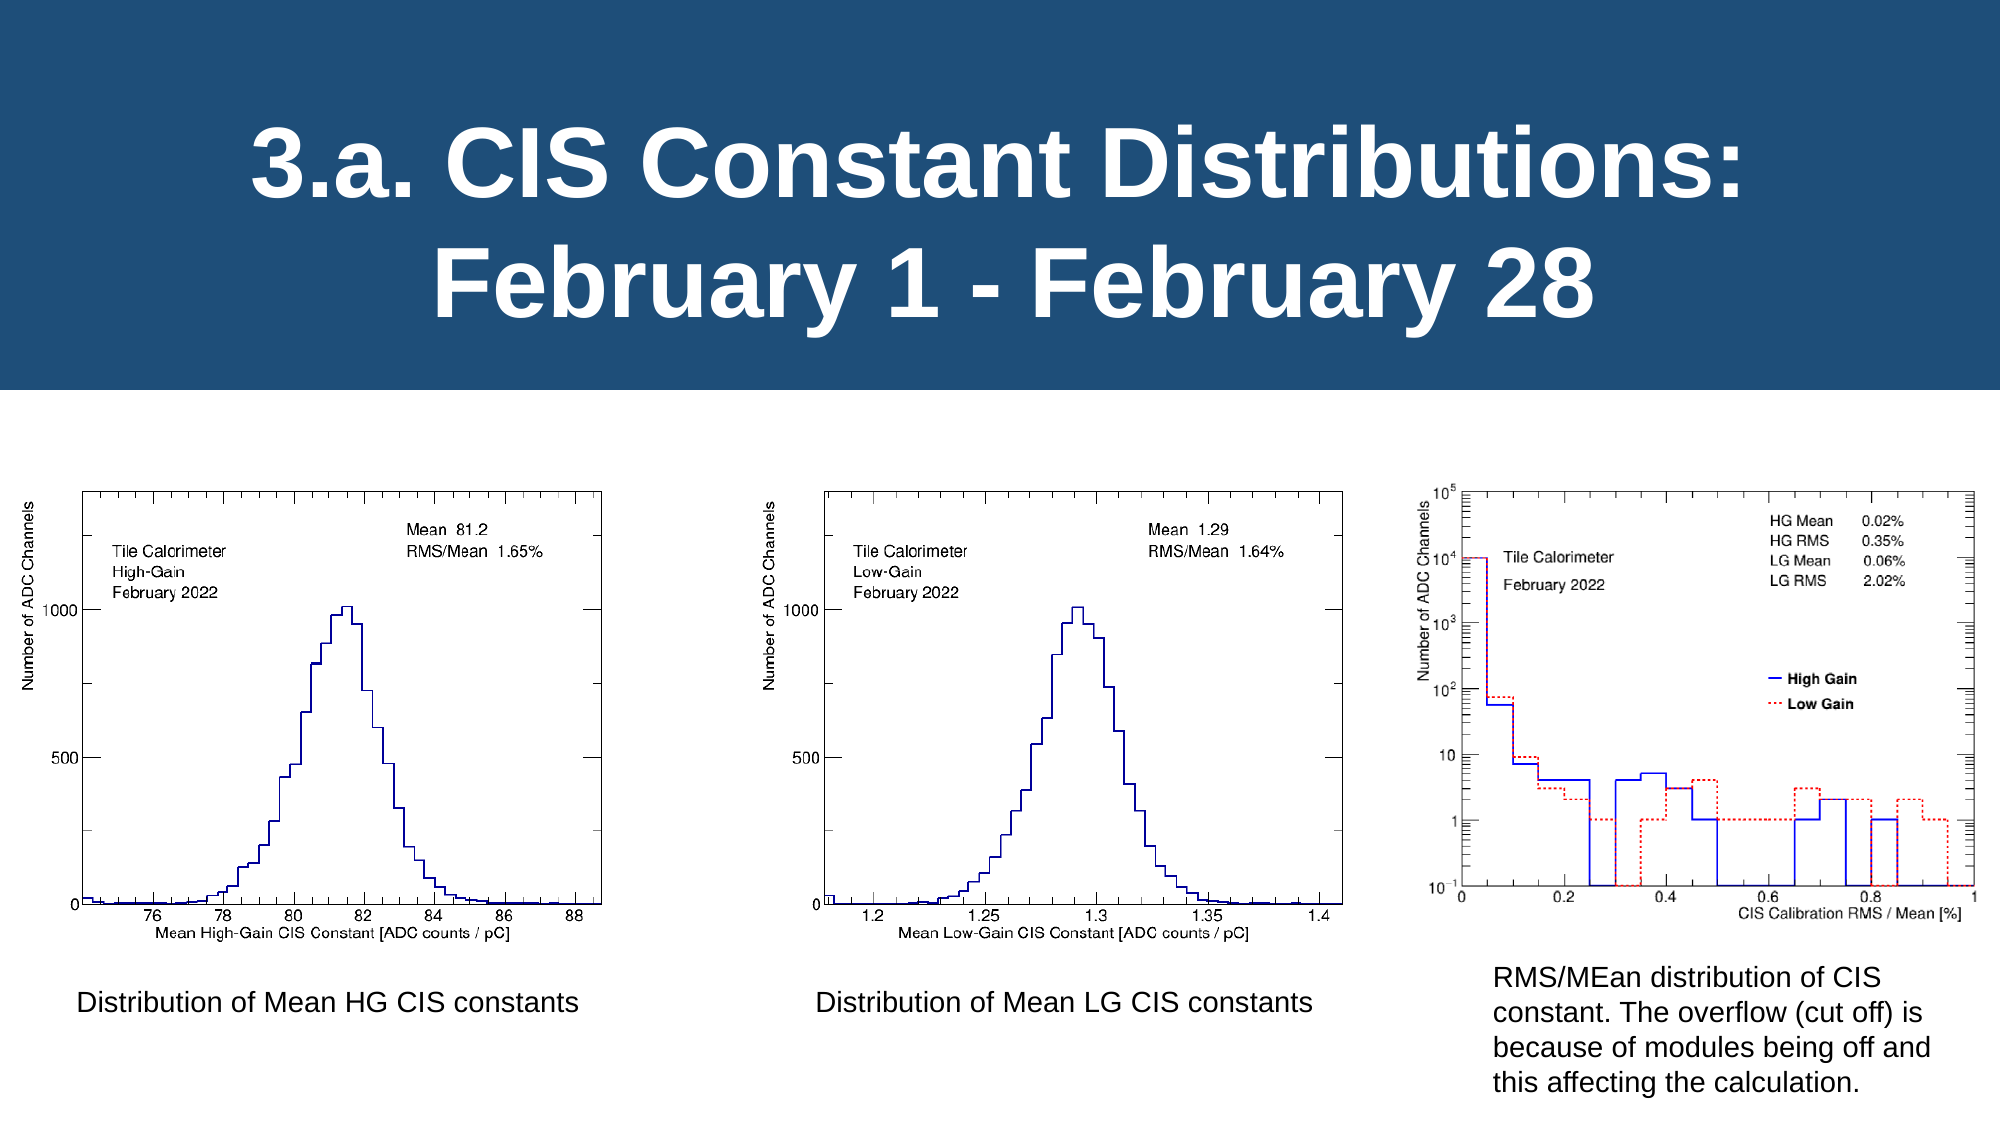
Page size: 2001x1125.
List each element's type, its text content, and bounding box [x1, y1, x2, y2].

text_box RMS/MEan distribution of CIS constant. The overflow (cut off) is because of modules being off and this affecting the calculation. [1477, 953, 1959, 1114]
picture [1399, 473, 1992, 945]
text_box Distribution of Mean LG CIS constants [800, 977, 1340, 1034]
text_box 3.a. CIS Constant Distributions: February 1 - February 28 [0, 0, 2000, 390]
picture [0, 438, 1374, 968]
text_box Distribution of Mean HG CIS constants [61, 977, 635, 1034]
